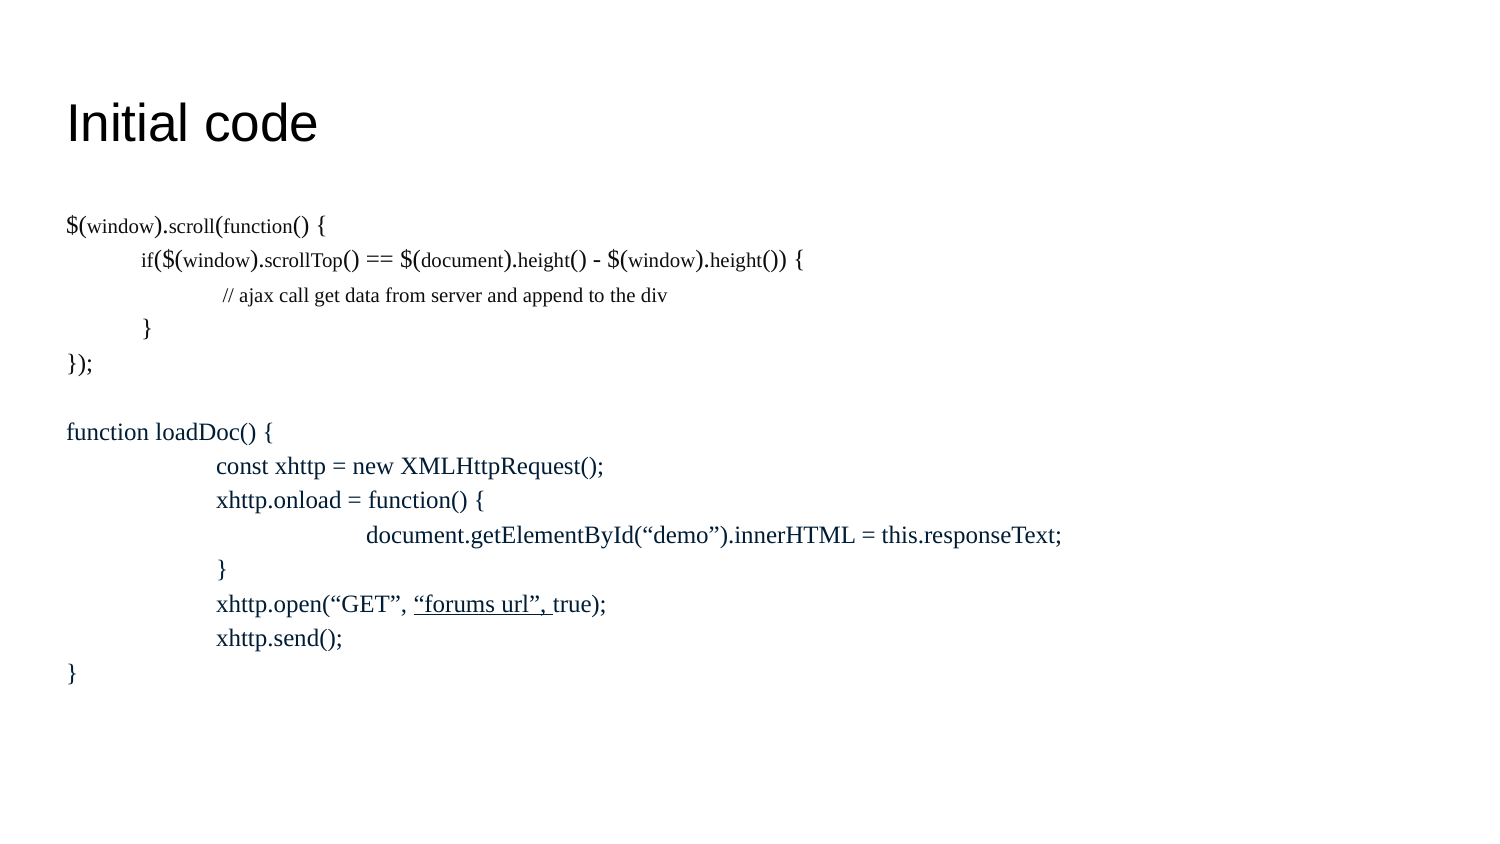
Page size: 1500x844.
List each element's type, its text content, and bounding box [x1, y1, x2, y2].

title Initial code [51, 72, 1449, 167]
list $(window).scroll(function() { if($(window).scrollTop() == $(document).height() - $(window).height()) { // ajax call get data from server and append to the div } }); function loadDoc() { const xhttp = new XMLHttpRequest(); xhttp.onload = function() { document.getElementById(“demo”).innerHTML = this.responseText; } xhttp.open(“GET”, “forums url”, true); xhttp.send(); } [51, 189, 1449, 750]
